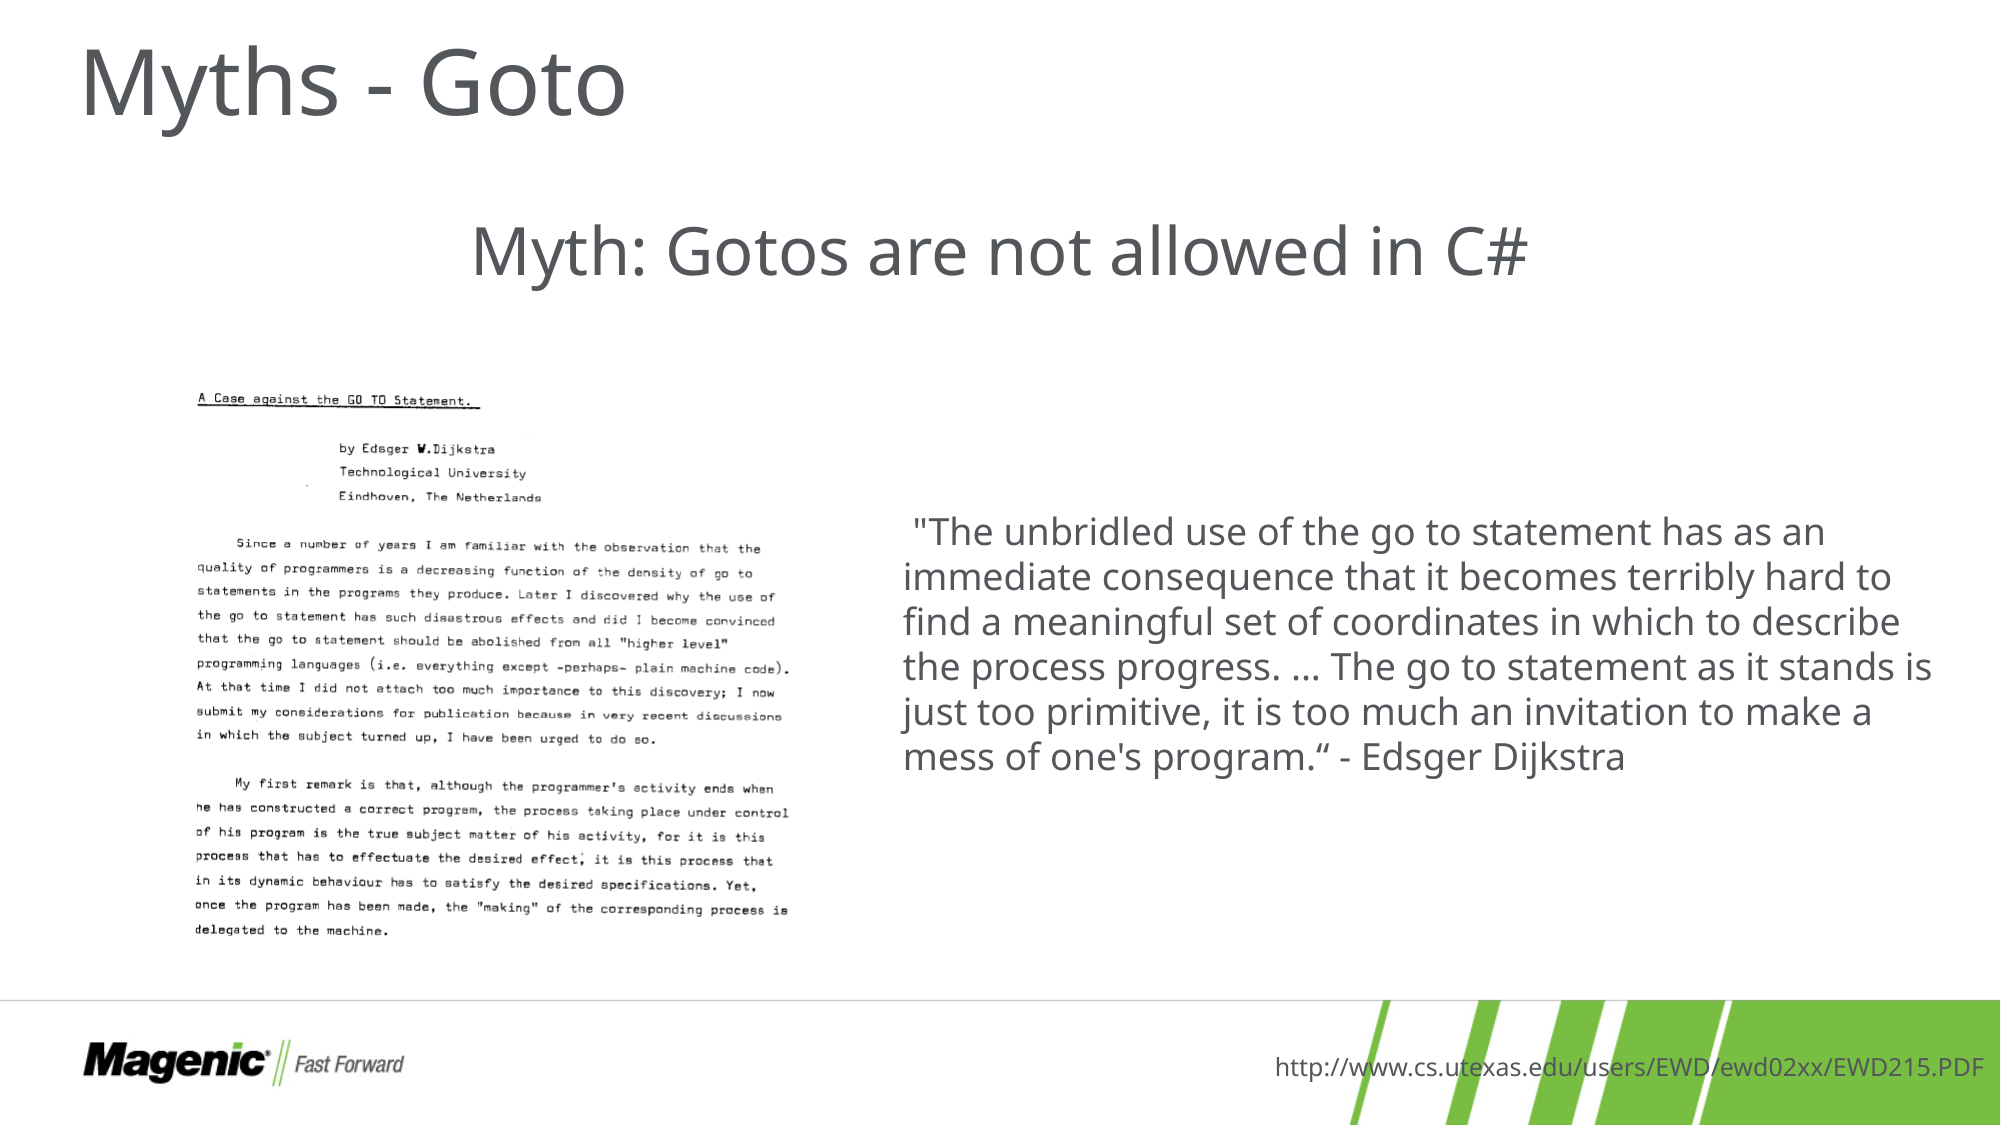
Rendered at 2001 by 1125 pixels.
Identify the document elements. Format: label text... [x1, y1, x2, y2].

text_box http://www.cs.utexas.edu/users/EWD/ewd02xx/EWD215.PDF [920, 1029, 2000, 1104]
title Myths - Goto [63, 41, 1938, 131]
picture [0, 0, 2001, 1125]
text_box "The unbridled use of the go to statement has as an immediate consequence that it becomes terribly hard to find a meaningful set of coordinates in which to describe the process progress. ... The go to statement as it stands is just too primitive, it is too much an invitation to make a mess of one's program.“ - Edsger Dijkstra [888, 500, 1970, 785]
text_box Myth: Gotos are not allowed in C# [455, 201, 1546, 297]
